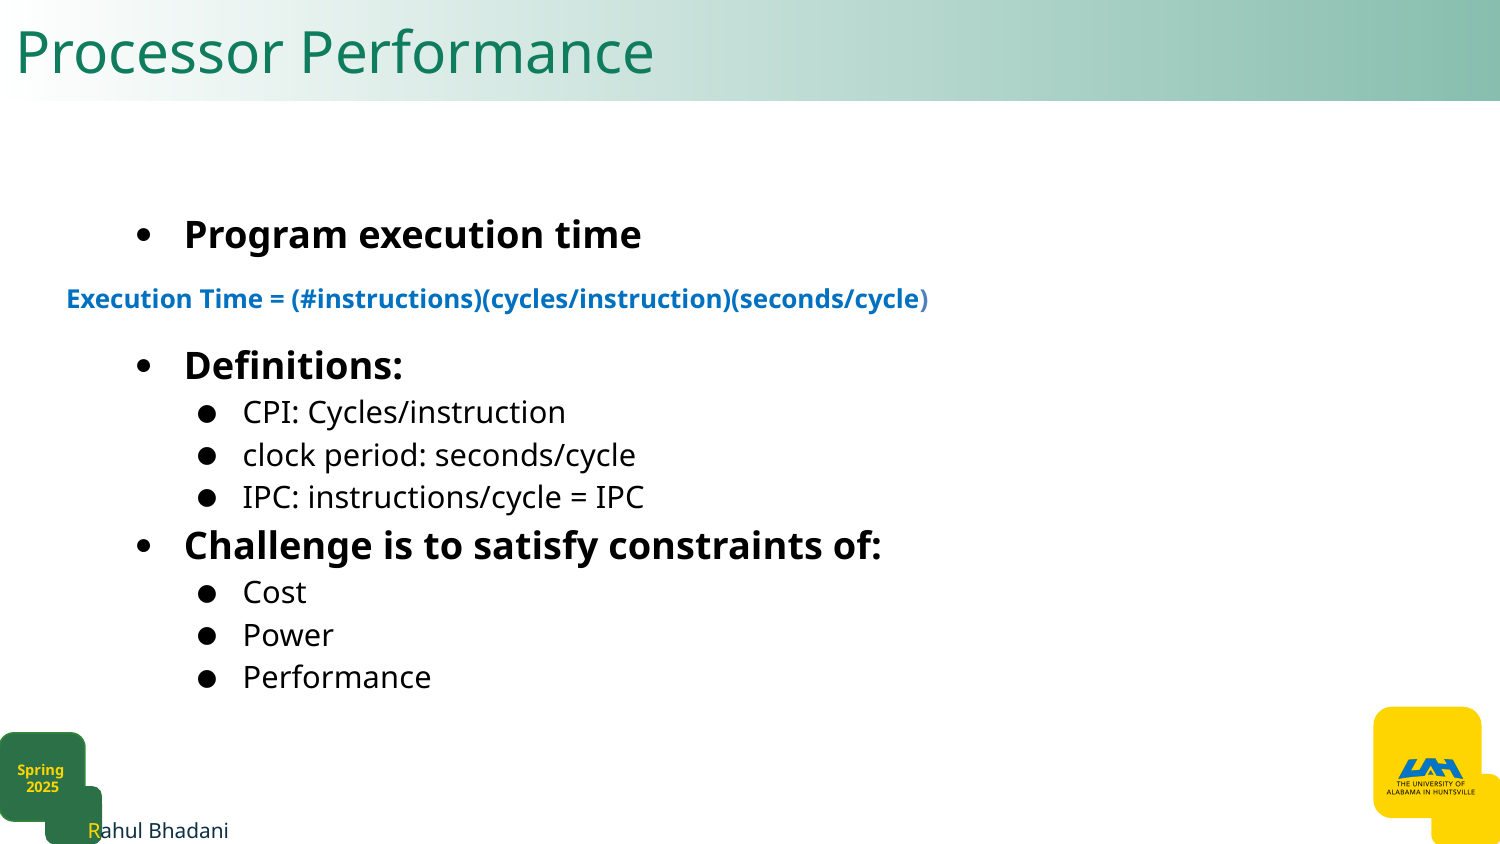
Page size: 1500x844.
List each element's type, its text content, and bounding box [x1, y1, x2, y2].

picture [1386, 758, 1475, 795]
title Processor Performance​ [0, 0, 1500, 101]
list Program execution time​ ​ Execution Time = (#instructions)(cycles/instruction)(seconds/cycle)​ ​ Definitions:​ CPI: Cycles/instruction​ clock period: seconds/cycle​ IPC: instructions/cycle = IPC​ Challenge is to satisfy constraints of:​ Cost​ Power​ Performance​ ​ [51, 189, 1449, 750]
